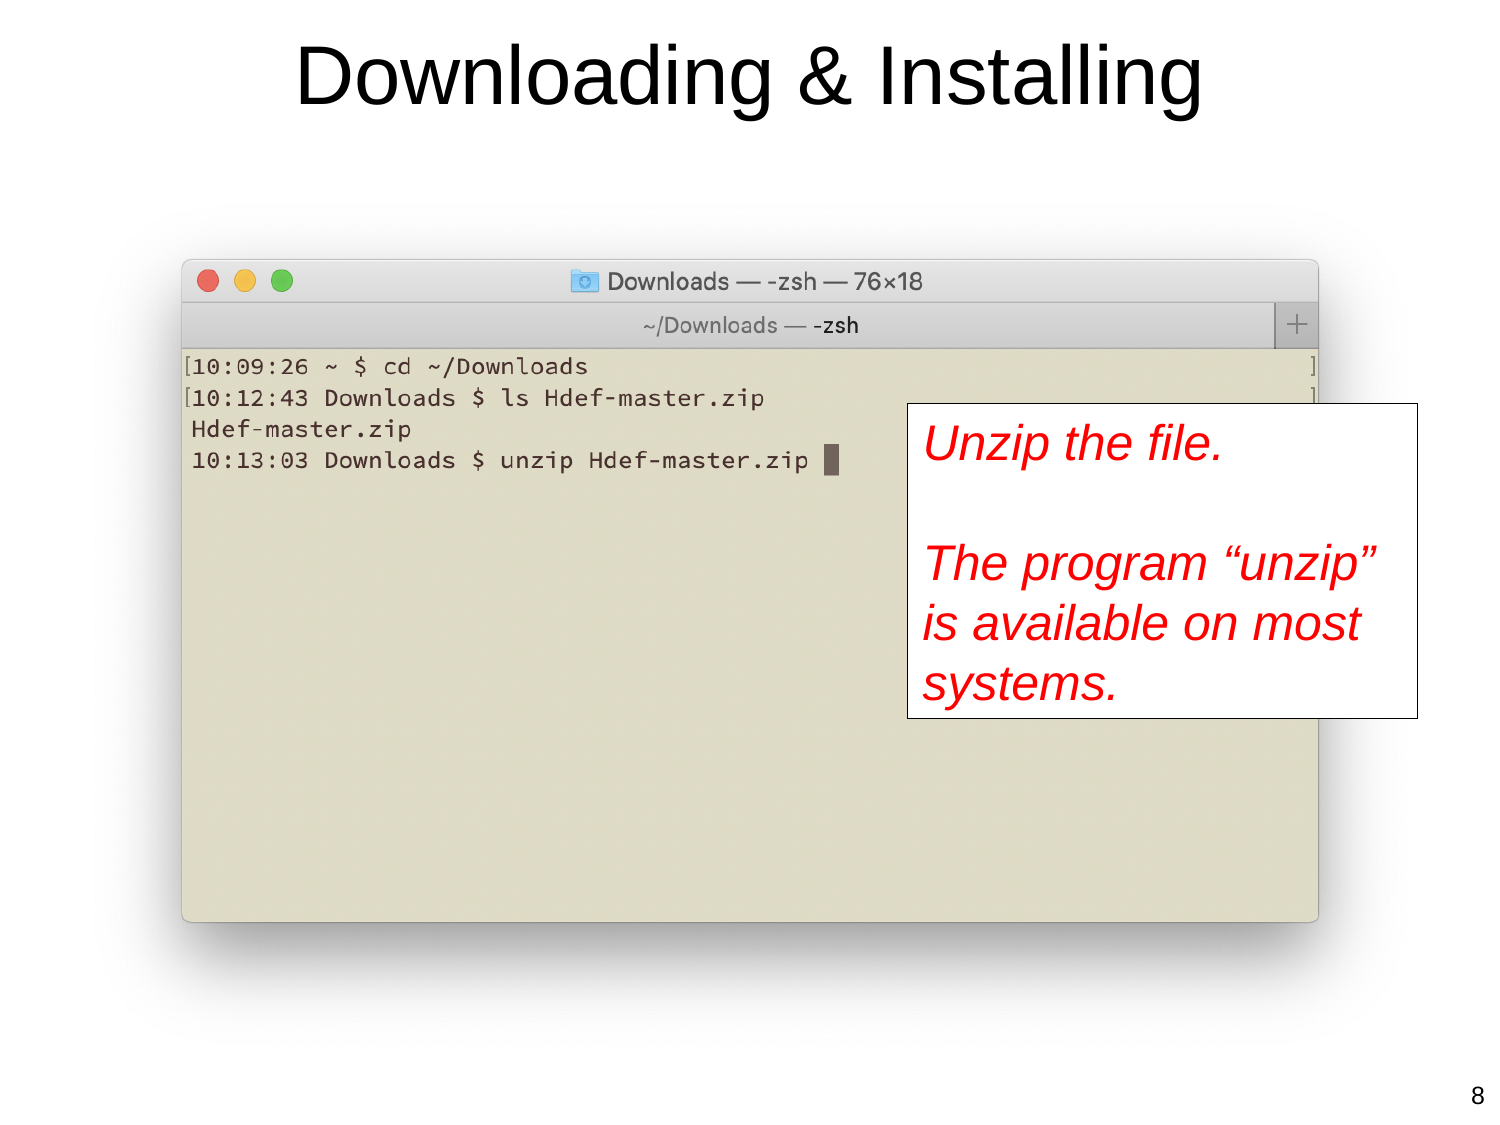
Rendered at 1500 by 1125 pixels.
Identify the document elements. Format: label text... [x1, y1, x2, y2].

slide_number 8 [1162, 1065, 1500, 1125]
picture [79, 190, 1421, 1058]
title Downloading & Installing [103, 0, 1397, 155]
